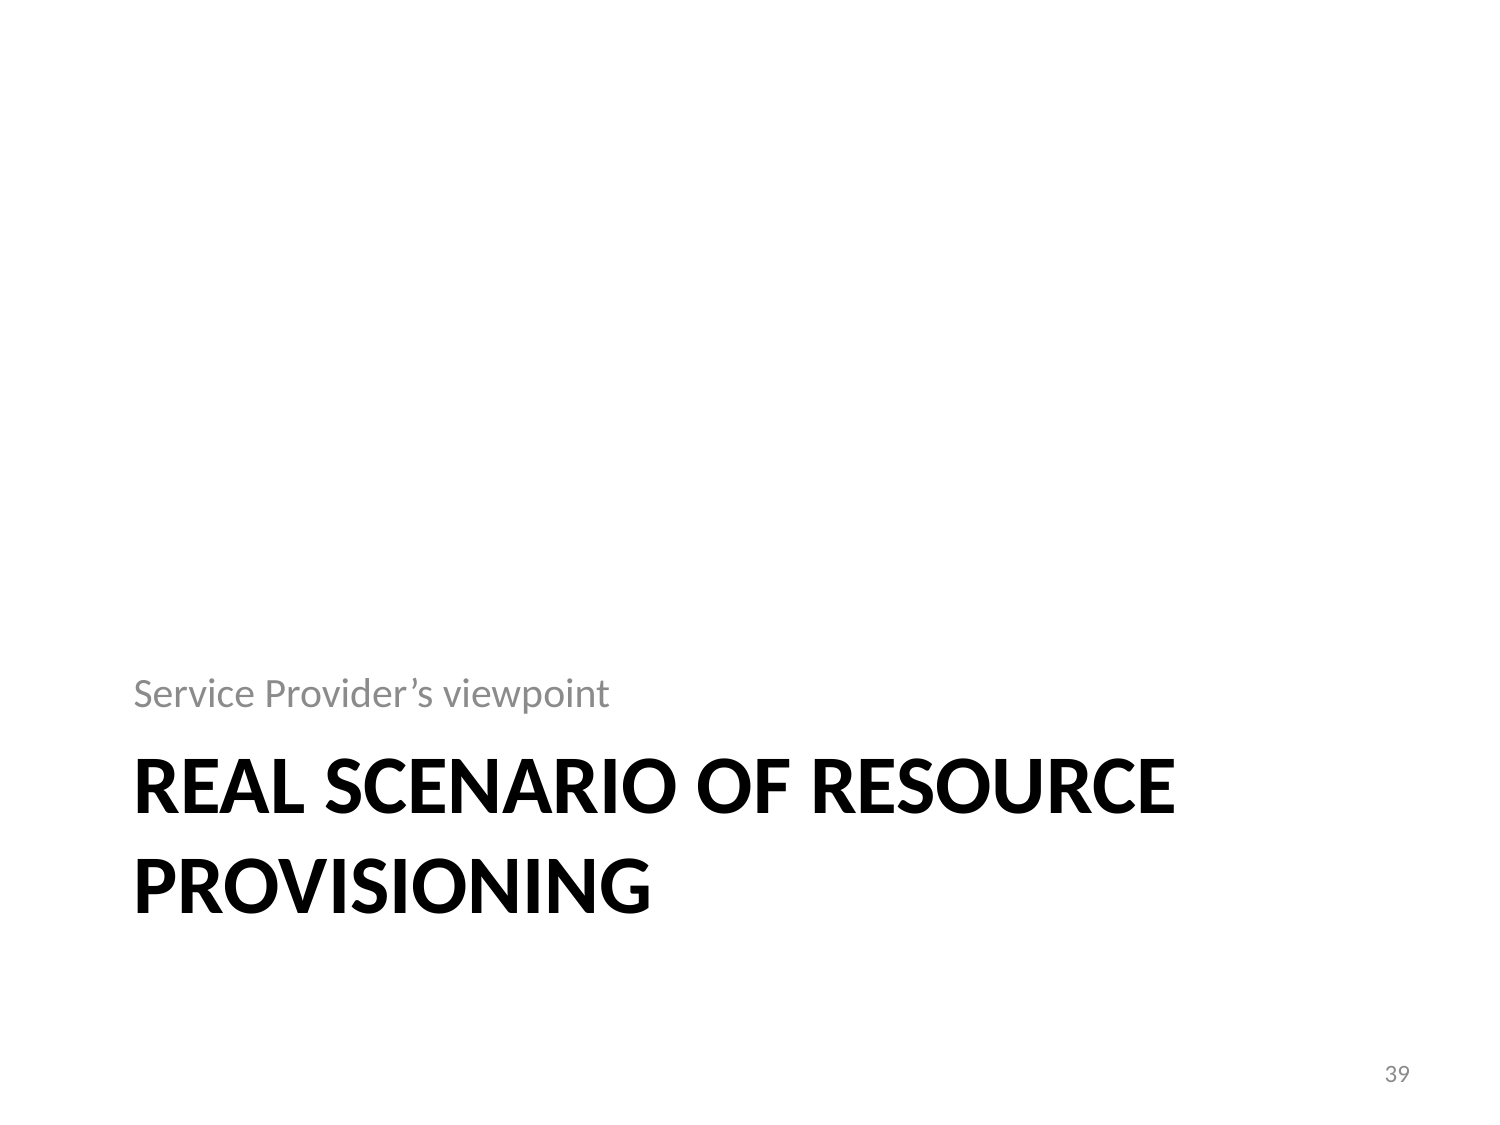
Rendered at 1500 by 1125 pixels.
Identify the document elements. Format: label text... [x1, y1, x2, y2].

list Service Provider’s viewpoint [118, 476, 1394, 723]
title Real Scenario of Resource Provisioning [118, 723, 1394, 947]
slide_number 39 [1074, 1042, 1425, 1103]
